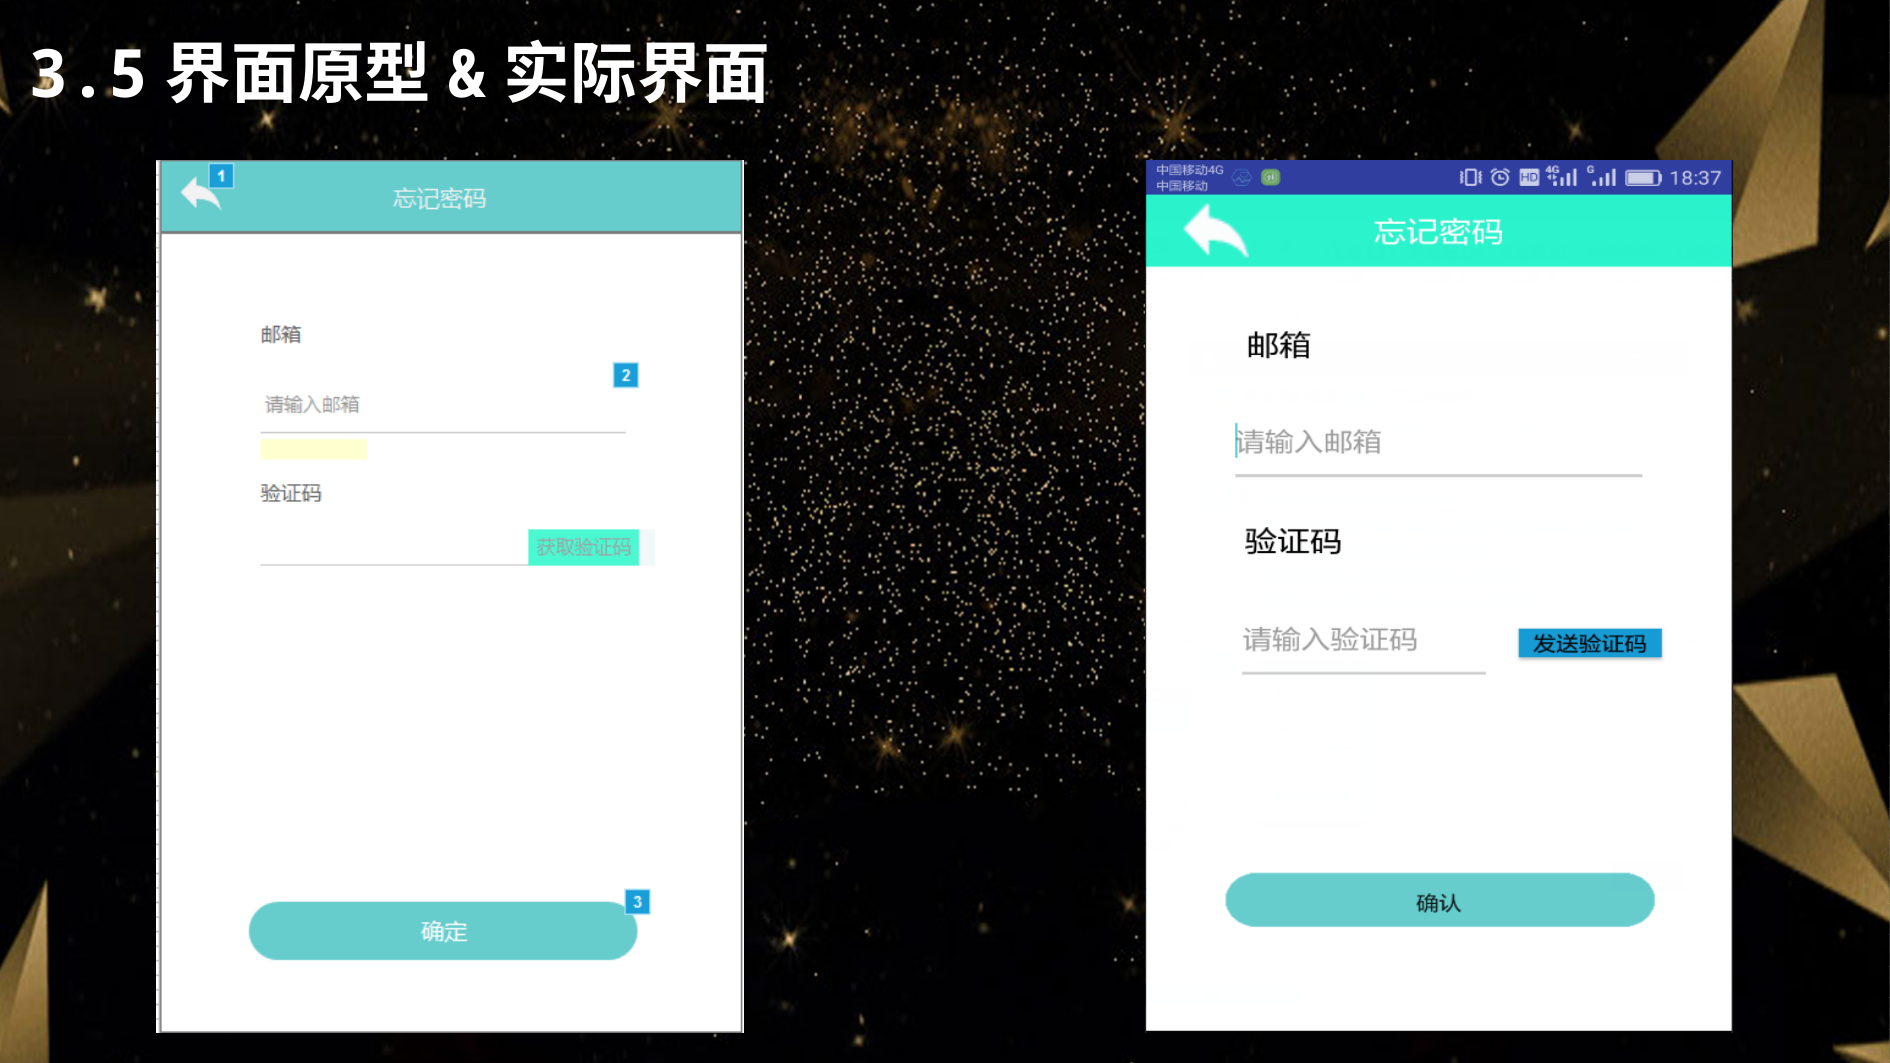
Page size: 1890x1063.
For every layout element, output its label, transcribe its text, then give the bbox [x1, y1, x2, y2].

text_box 3.5界面原型&实际界面 [28, 30, 771, 199]
picture [0, 0, 1890, 1063]
